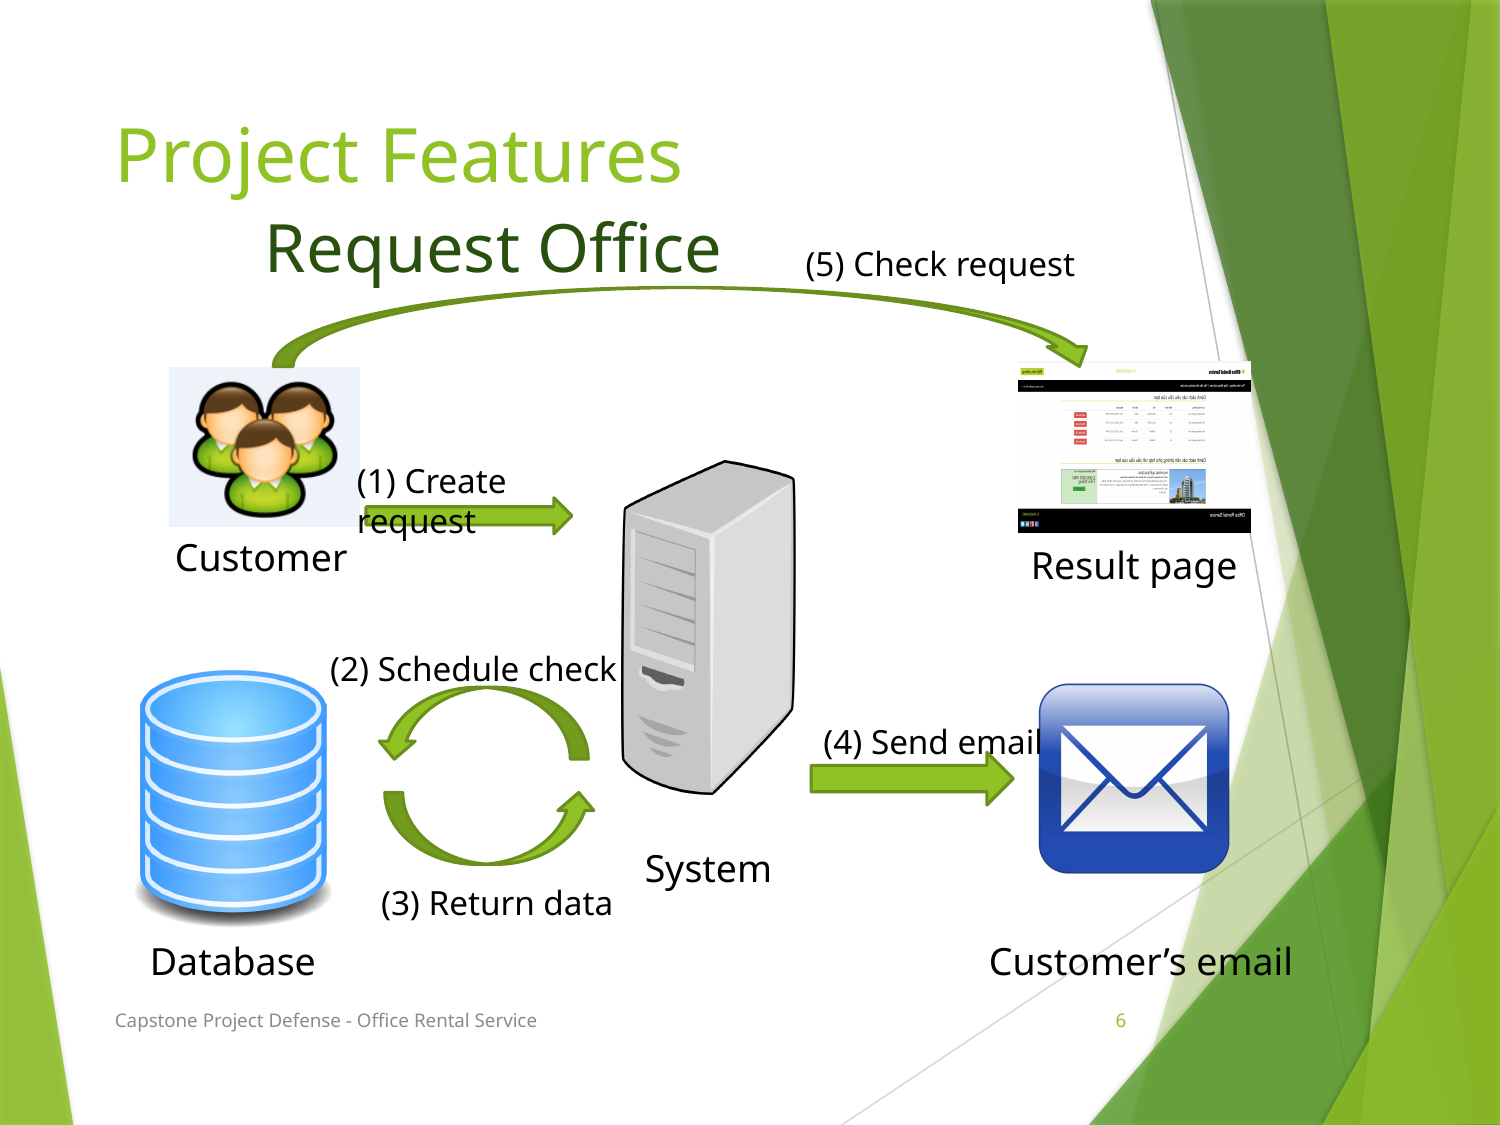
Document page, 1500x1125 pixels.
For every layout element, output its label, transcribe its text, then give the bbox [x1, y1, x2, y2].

text_box [377, 685, 590, 761]
text_box (3) Return data [369, 874, 629, 930]
text_box (1) Create request [363, 452, 649, 548]
picture [1032, 676, 1237, 881]
slide_number 6 [1057, 991, 1142, 1051]
picture [99, 666, 366, 933]
footer Capstone Project Defense - Office Rental Service [99, 991, 859, 1051]
title Project Features Request Office [99, 99, 1142, 317]
text_box Database [135, 941, 331, 991]
text_box Result page [1016, 538, 1253, 595]
text_box [271, 285, 1089, 366]
text_box Customer [160, 526, 363, 586]
text_box (4) Send email [808, 714, 1027, 769]
text_box (2) Schedule check [315, 641, 616, 696]
picture [621, 460, 796, 796]
text_box System [629, 837, 787, 898]
text_box [809, 769, 1015, 807]
picture [1017, 361, 1251, 533]
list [168, 367, 361, 527]
text_box Customer’s email [974, 930, 1309, 991]
text_box [383, 790, 596, 867]
text_box (5) Check request [790, 235, 1091, 291]
